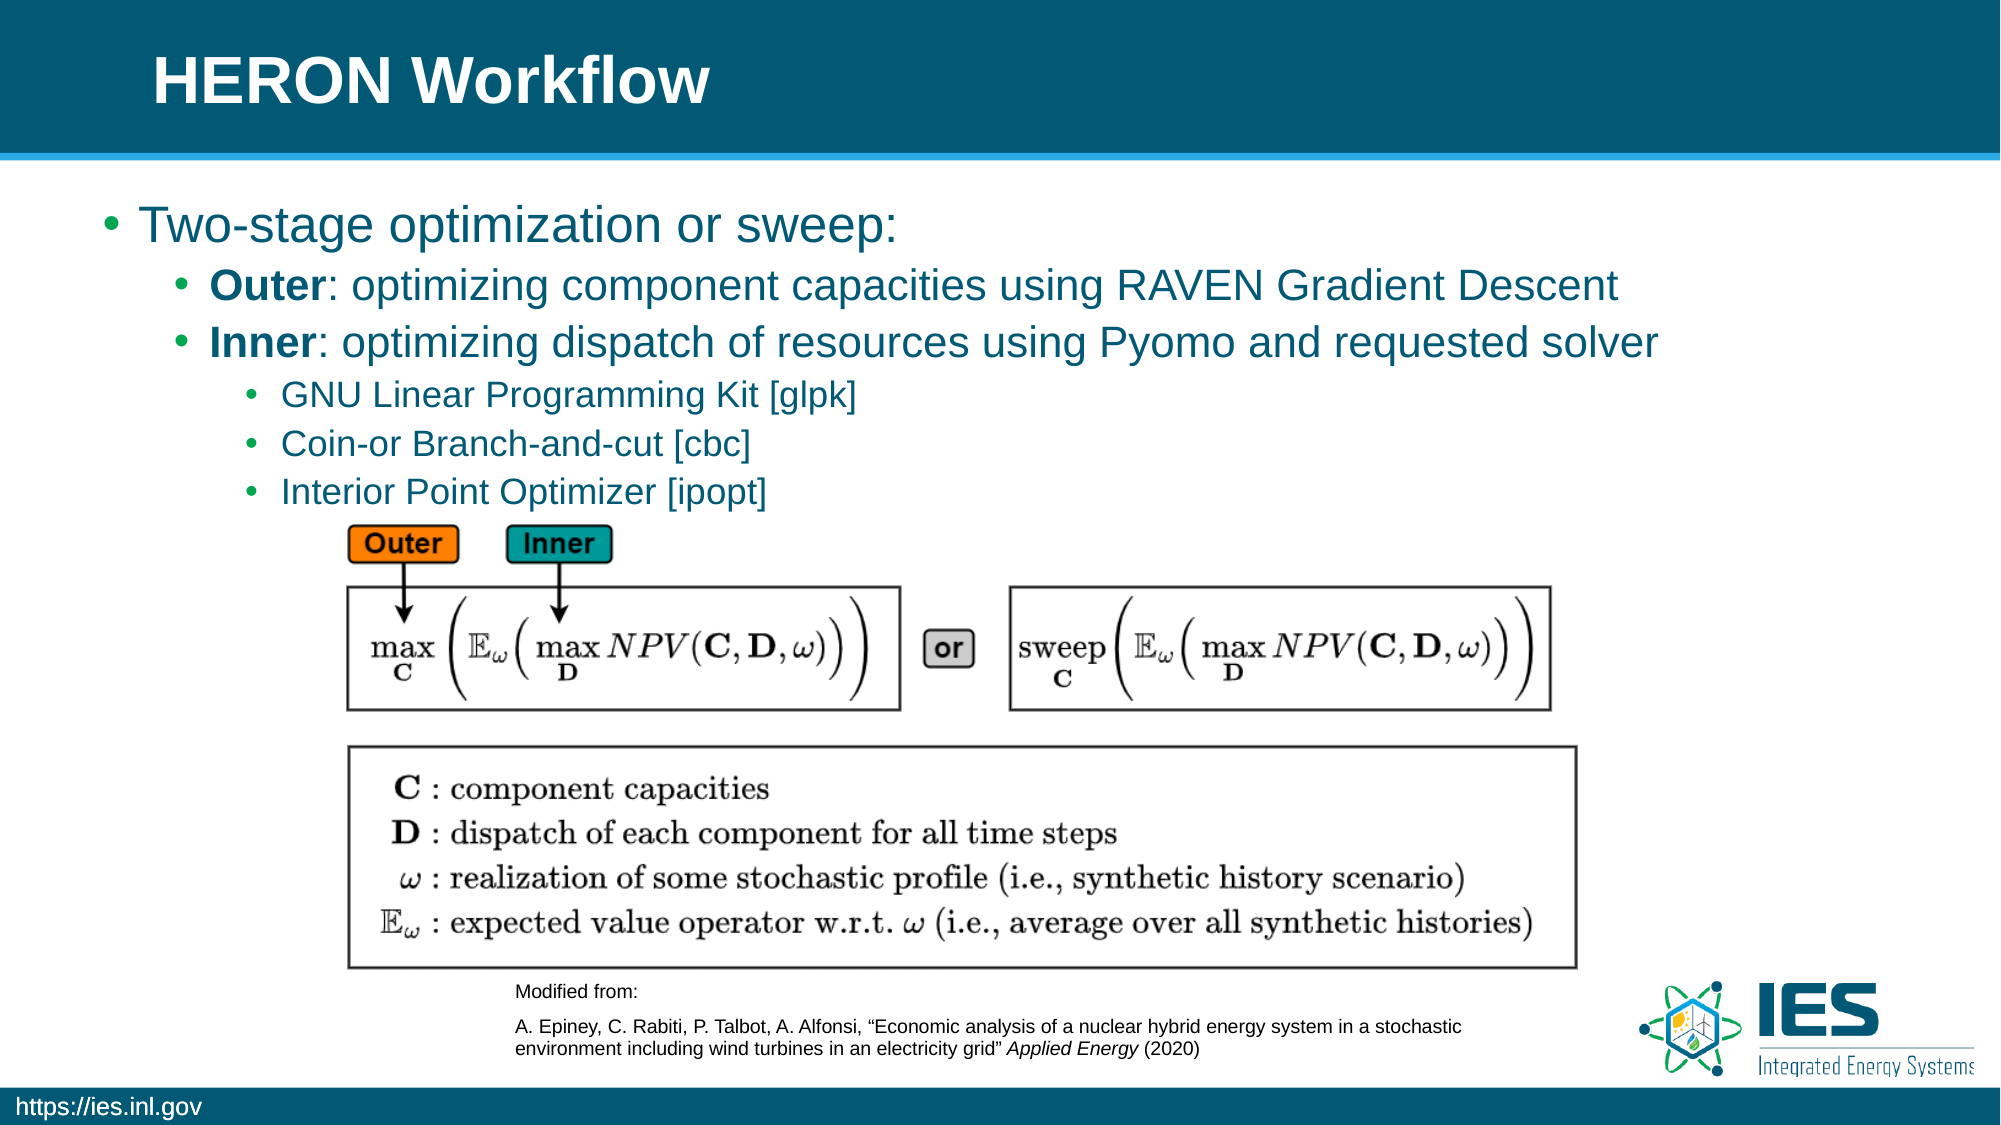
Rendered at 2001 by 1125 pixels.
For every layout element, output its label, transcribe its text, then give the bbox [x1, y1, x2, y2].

list Two-stage optimization or sweep: Outer: optimizing component capacities using RAVEN Gradient Descent Inner: optimizing dispatch of resources using Pyomo and requested solver GNU Linear Programming Kit [glpk] Coin-or Branch-and-cut [cbc] Interior Point Optimizer [ipopt] [87, 190, 1863, 525]
title HERON Workflow [137, 0, 1863, 190]
text_box Modified from: A. Epiney, C. Rabiti, P. Talbot, A. Alfonsi, “Economic analysis of a nuclear hybrid energy system in a stochastic environment including wind turbines in an electricity grid” Applied Energy (2020) [499, 974, 1580, 1068]
picture [346, 524, 1578, 982]
